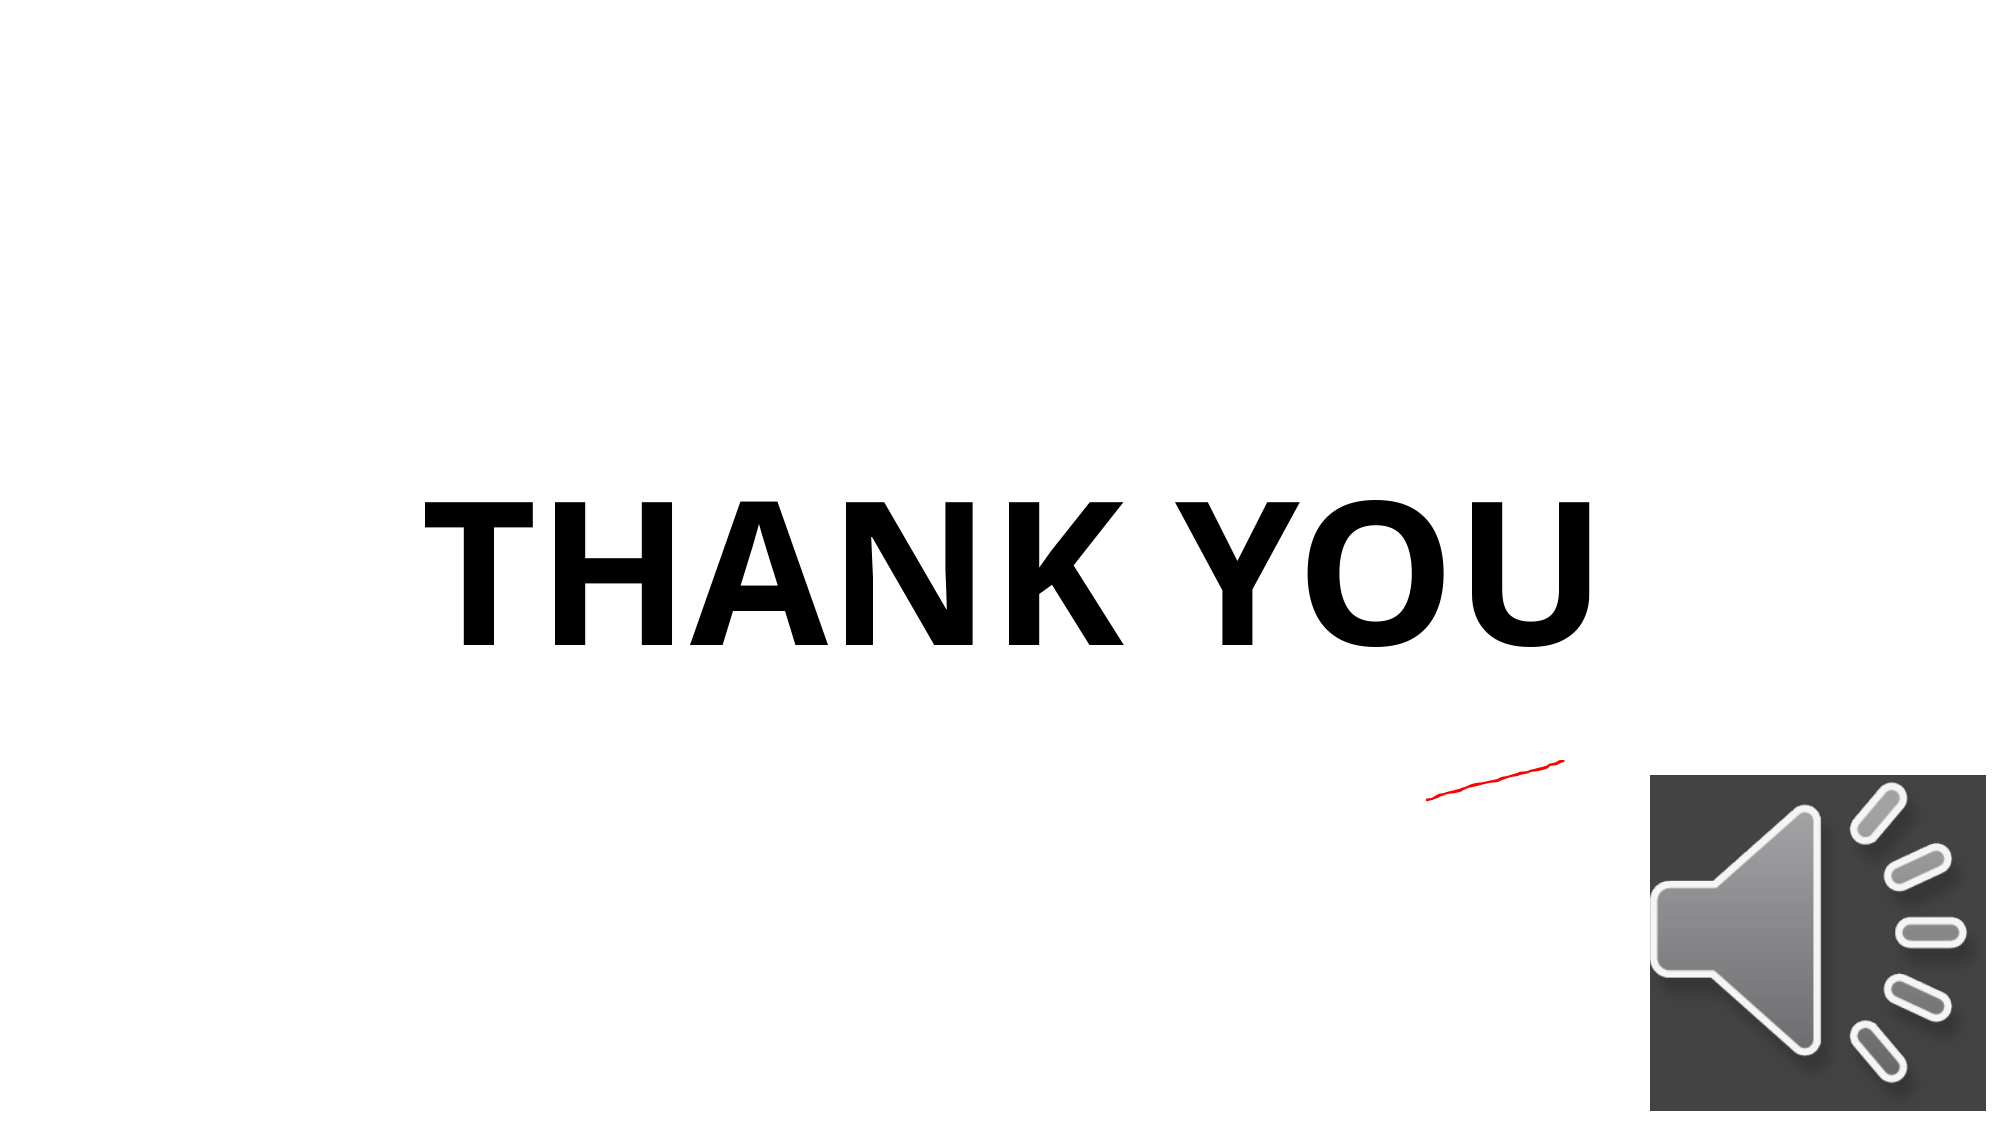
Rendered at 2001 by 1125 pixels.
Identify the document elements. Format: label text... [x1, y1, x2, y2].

title THANK YOU [249, 184, 1831, 977]
picture [1426, 760, 1574, 810]
picture [1648, 773, 1987, 1112]
